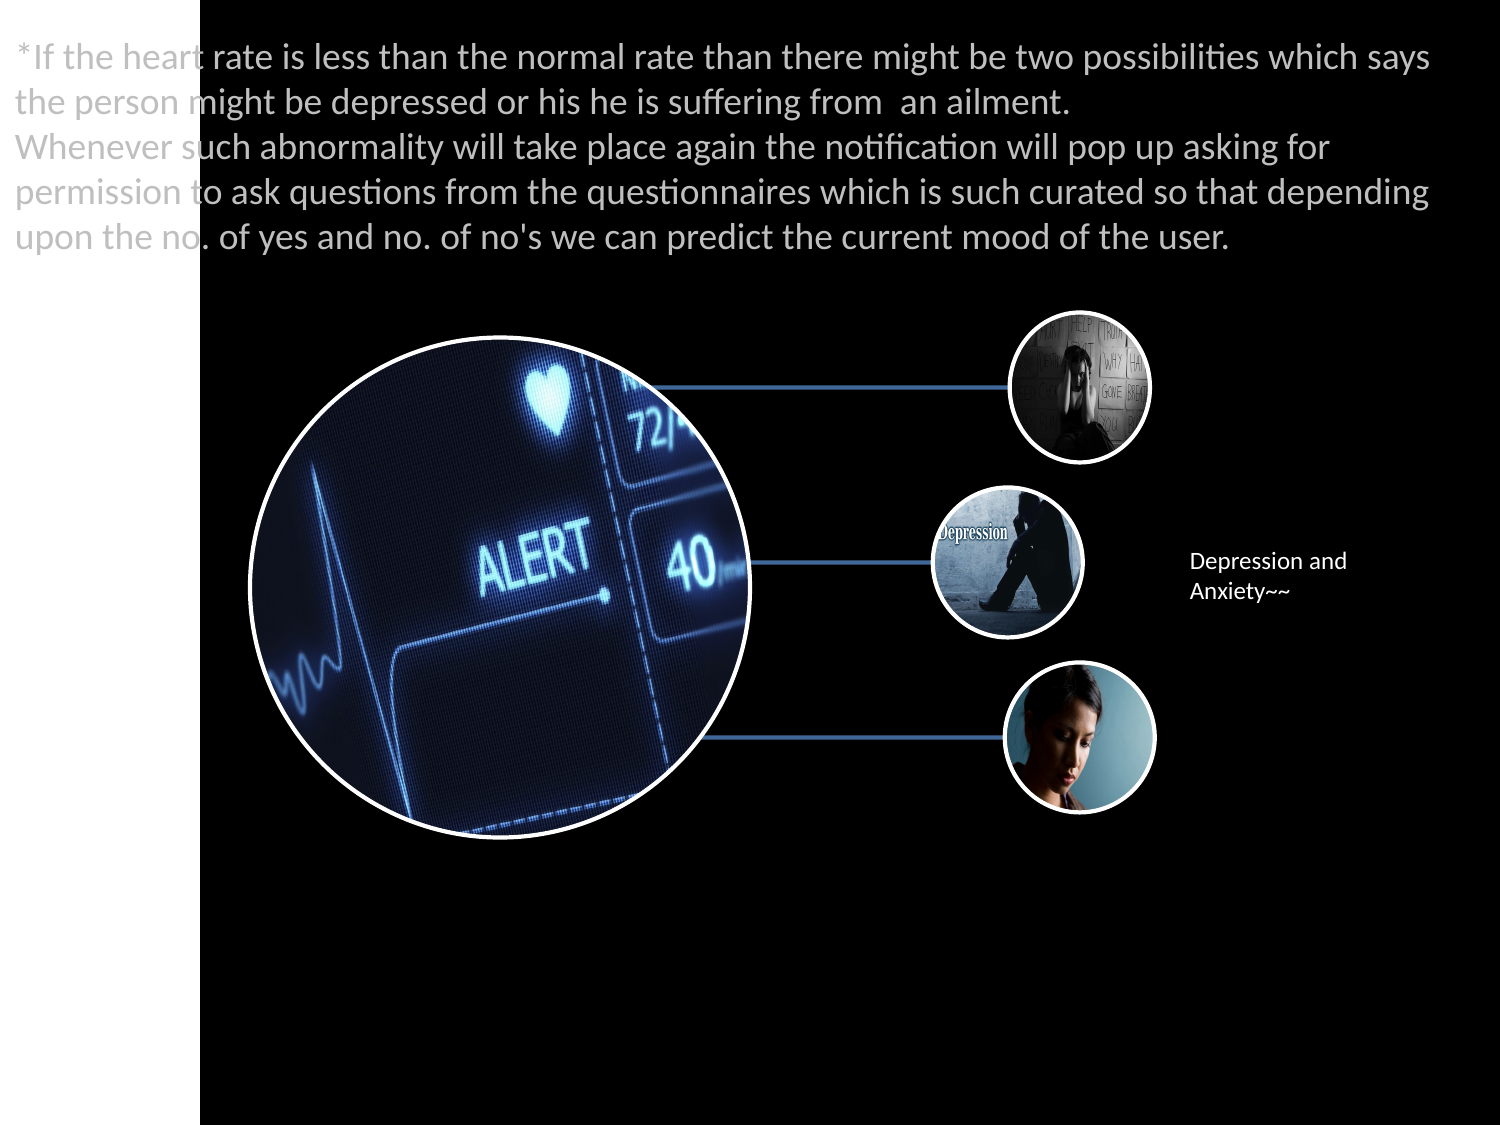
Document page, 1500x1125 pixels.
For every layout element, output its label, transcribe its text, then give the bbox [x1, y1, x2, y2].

picture [199, 0, 1500, 1125]
text_box *If the heart rate is less than the normal rate than there might be two possibilities which says the person might be depressed or his he is suffering from an ailment. Whenever such abnormality will take place again the notification will pop up asking for permission to ask questions from the questionnaires which is such curated so that depending upon the no. of yes and no. of no's we can predict the current mood of the user. [0, 24, 194, 310]
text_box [249, 228, 1251, 897]
